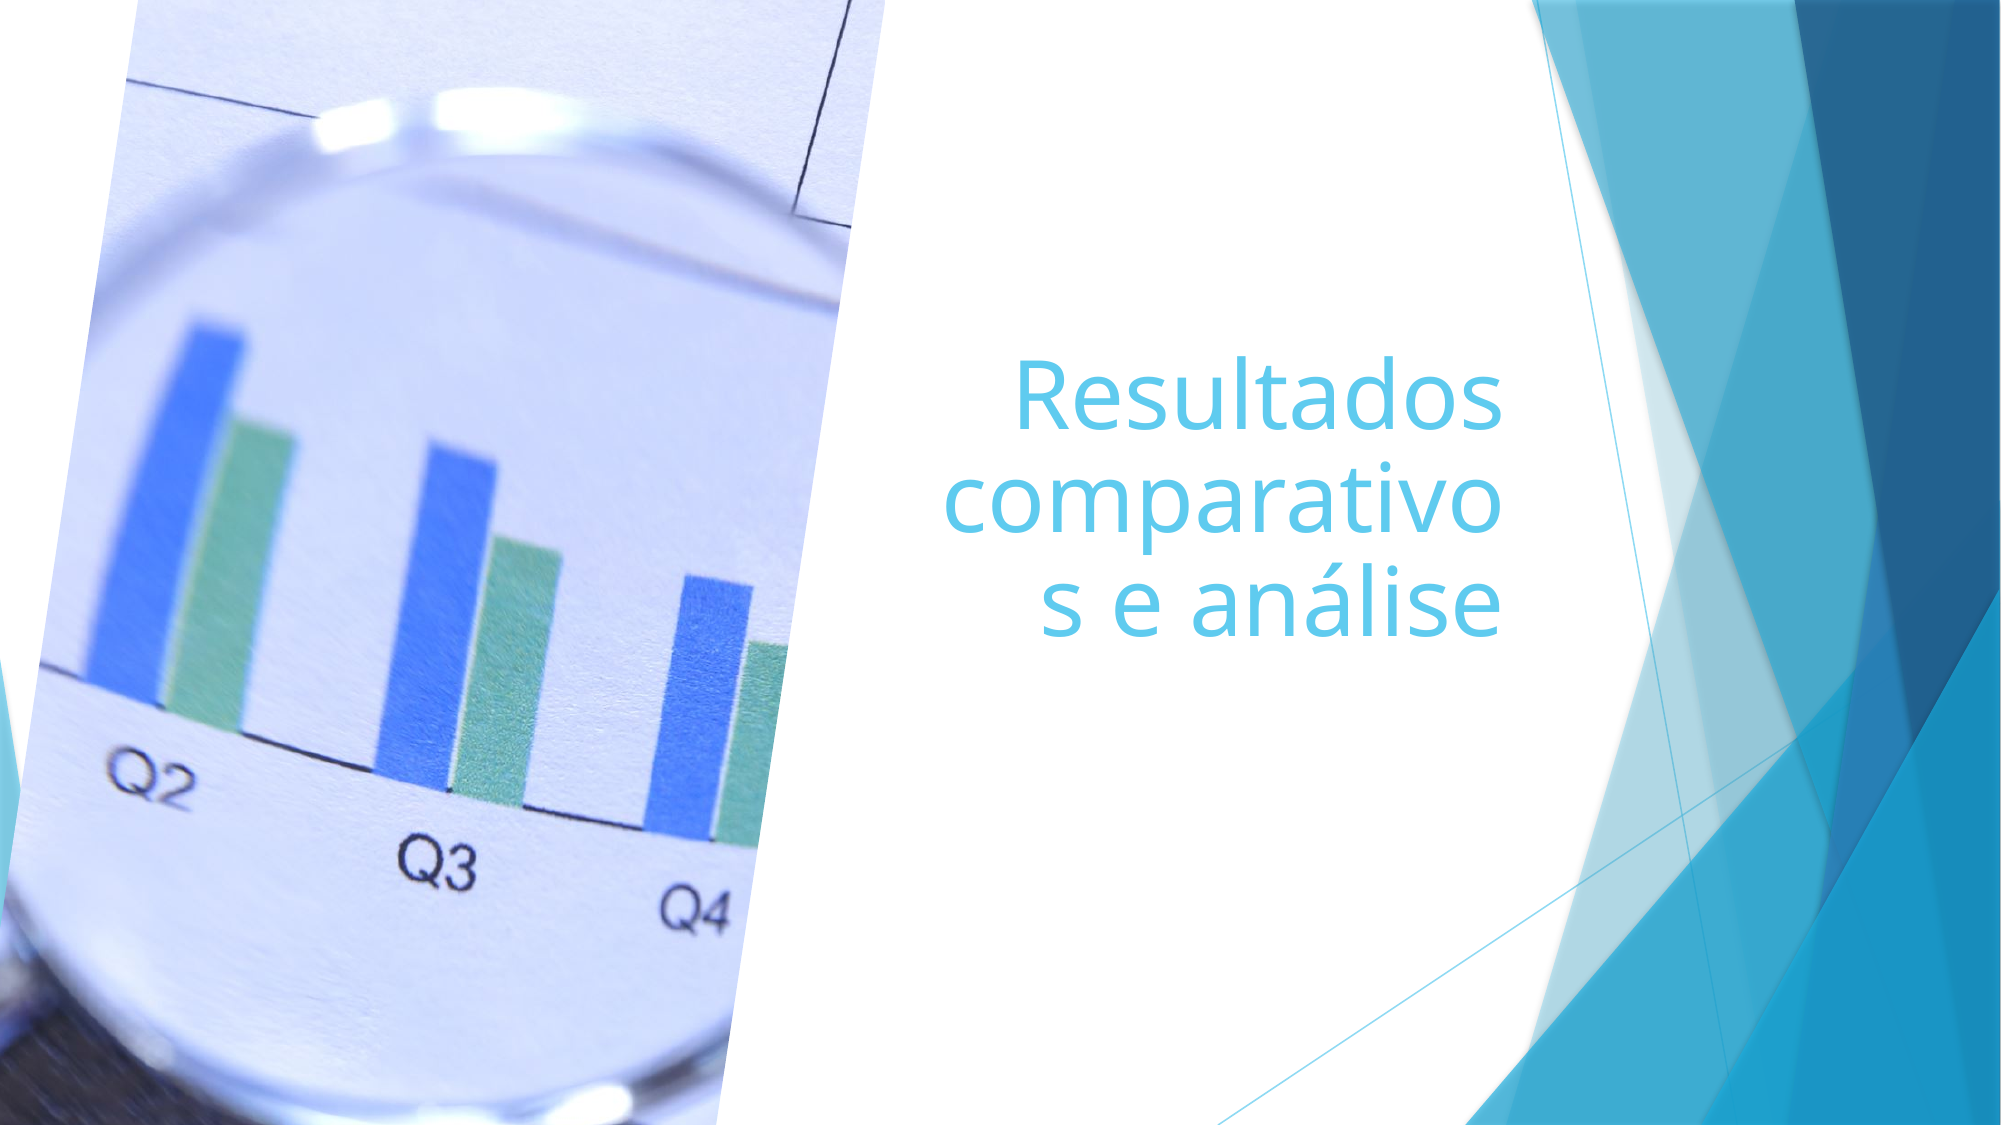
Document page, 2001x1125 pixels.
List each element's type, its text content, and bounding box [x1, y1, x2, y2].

title Resultados comparativos e análise [890, 275, 1521, 665]
picture [0, 0, 886, 1125]
